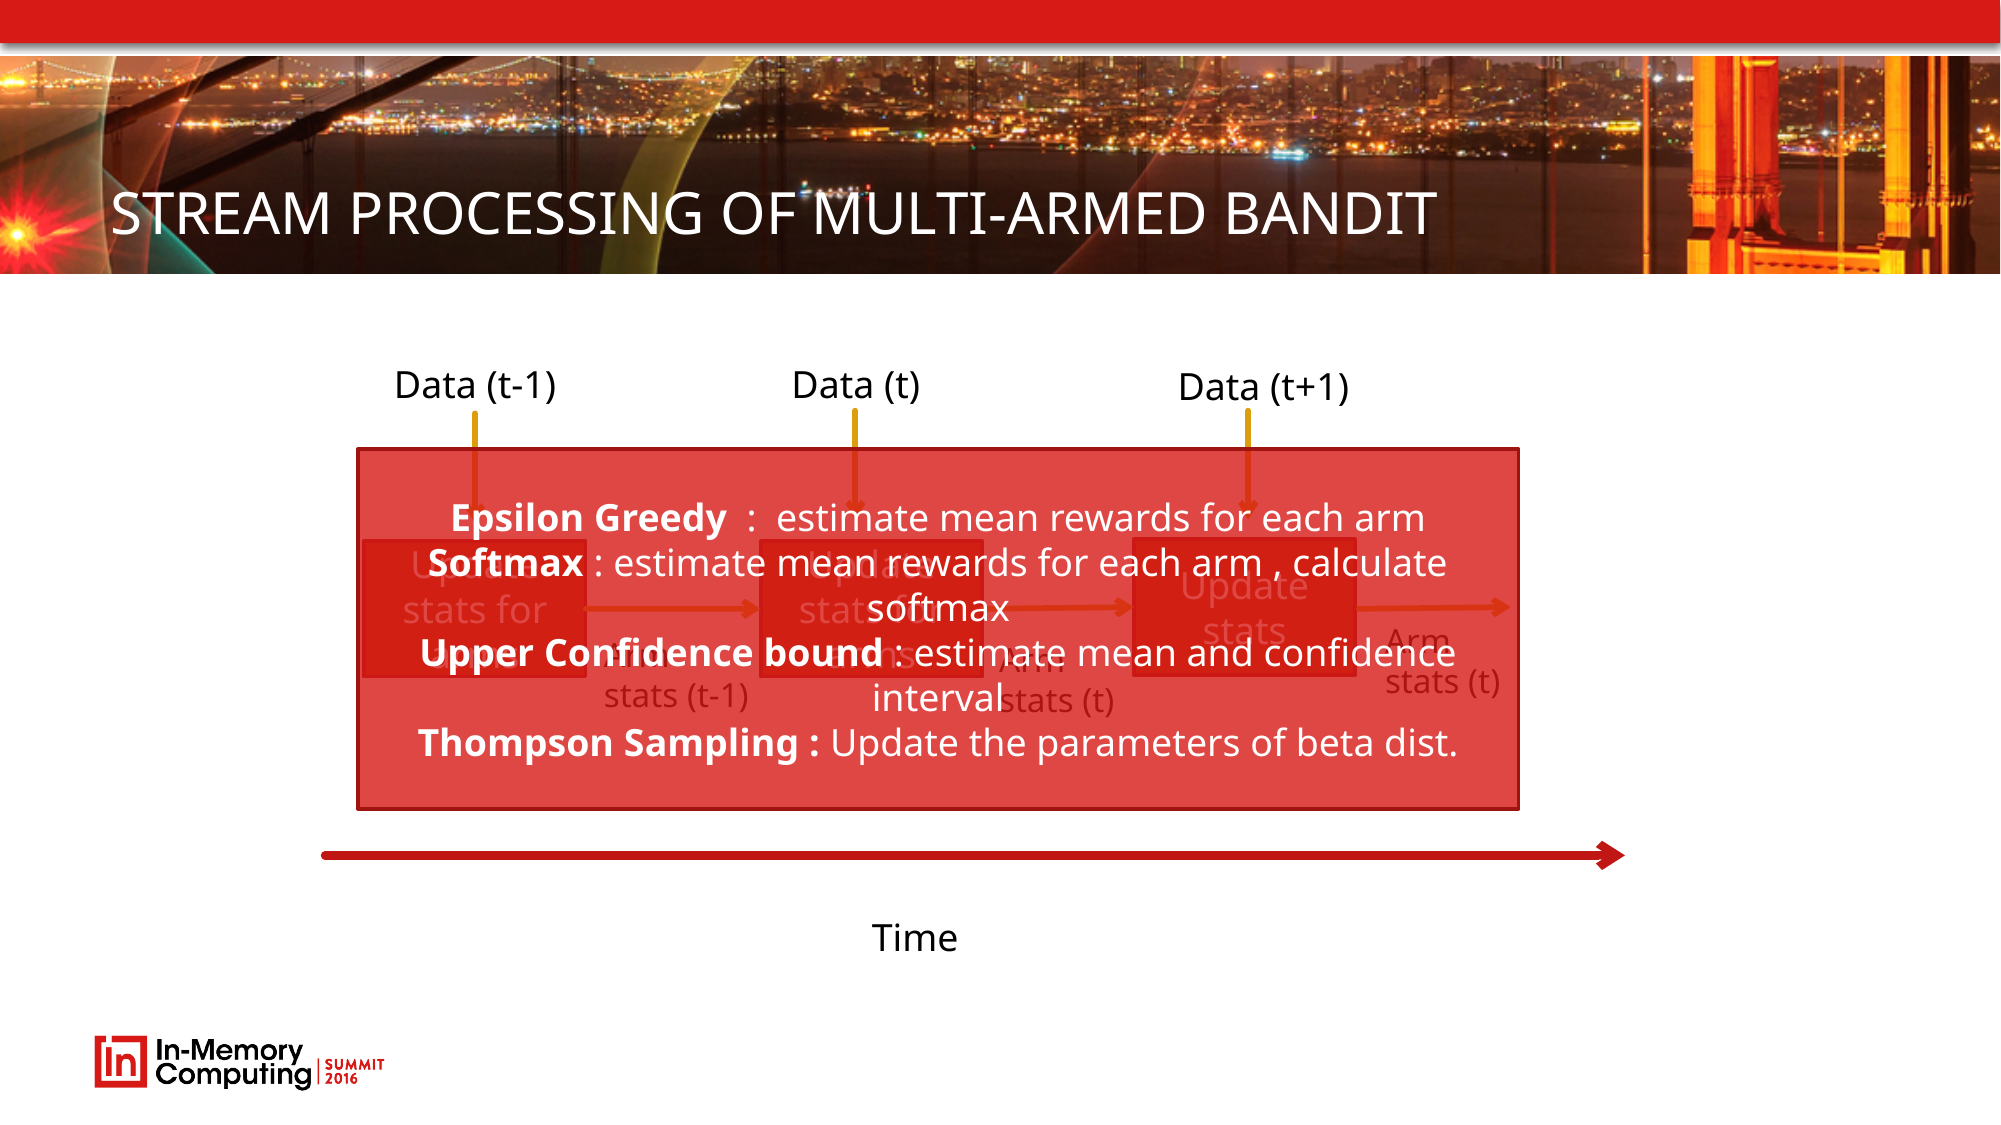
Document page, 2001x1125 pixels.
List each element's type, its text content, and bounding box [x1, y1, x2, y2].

picture [0, 56, 2001, 274]
text_box Epsilon Greedy : estimate mean rewards for each arm Softmax : estimate mean rewards for each arm , calculate softmax Upper Confidence bound : estimate mean and confidence interval Thompson Sampling : Update the parameters of beta dist. [356, 447, 1520, 811]
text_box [981, 606, 1135, 610]
picture [77, 1017, 410, 1106]
text_box Time [857, 907, 974, 967]
text_box Data (t+1) [1162, 355, 1364, 416]
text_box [1358, 606, 1512, 610]
picture [1242, 610, 1246, 710]
text_box Data (t) [776, 353, 935, 414]
text_box Data (t-1) [379, 353, 571, 414]
title Stream Processing of Multi-armed bandit [95, 91, 1905, 254]
